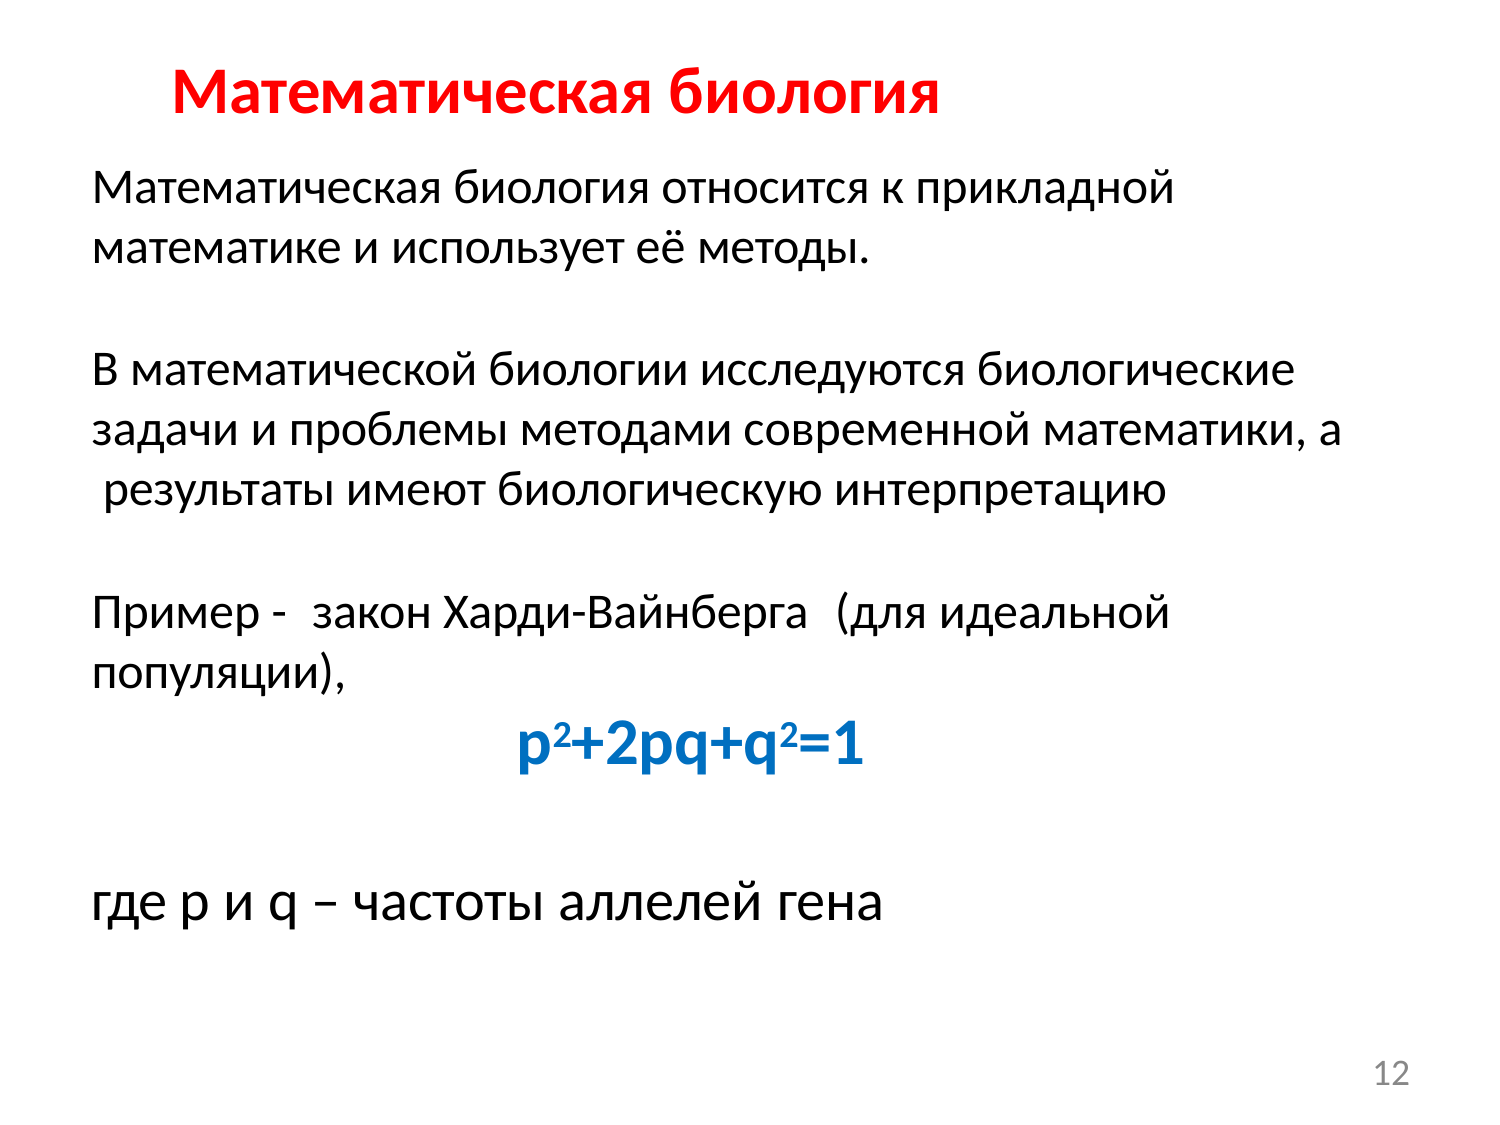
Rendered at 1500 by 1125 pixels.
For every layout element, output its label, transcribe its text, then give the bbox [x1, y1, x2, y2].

title Математическая биология [77, 34, 1423, 236]
text_box Математическая биология относится к прикладной математике и использует её методы. В математической биологии исследуются биологические задачи и проблемы методами современной математики, а результаты имеют биологическую интерпретацию Пример - закон Харди-Вайнберга (для идеальной популяции), p2+2pq+q2=1 где p и q – частоты аллелей гена [89, 153, 1353, 932]
slide_number 12 [1367, 1055, 1415, 1125]
